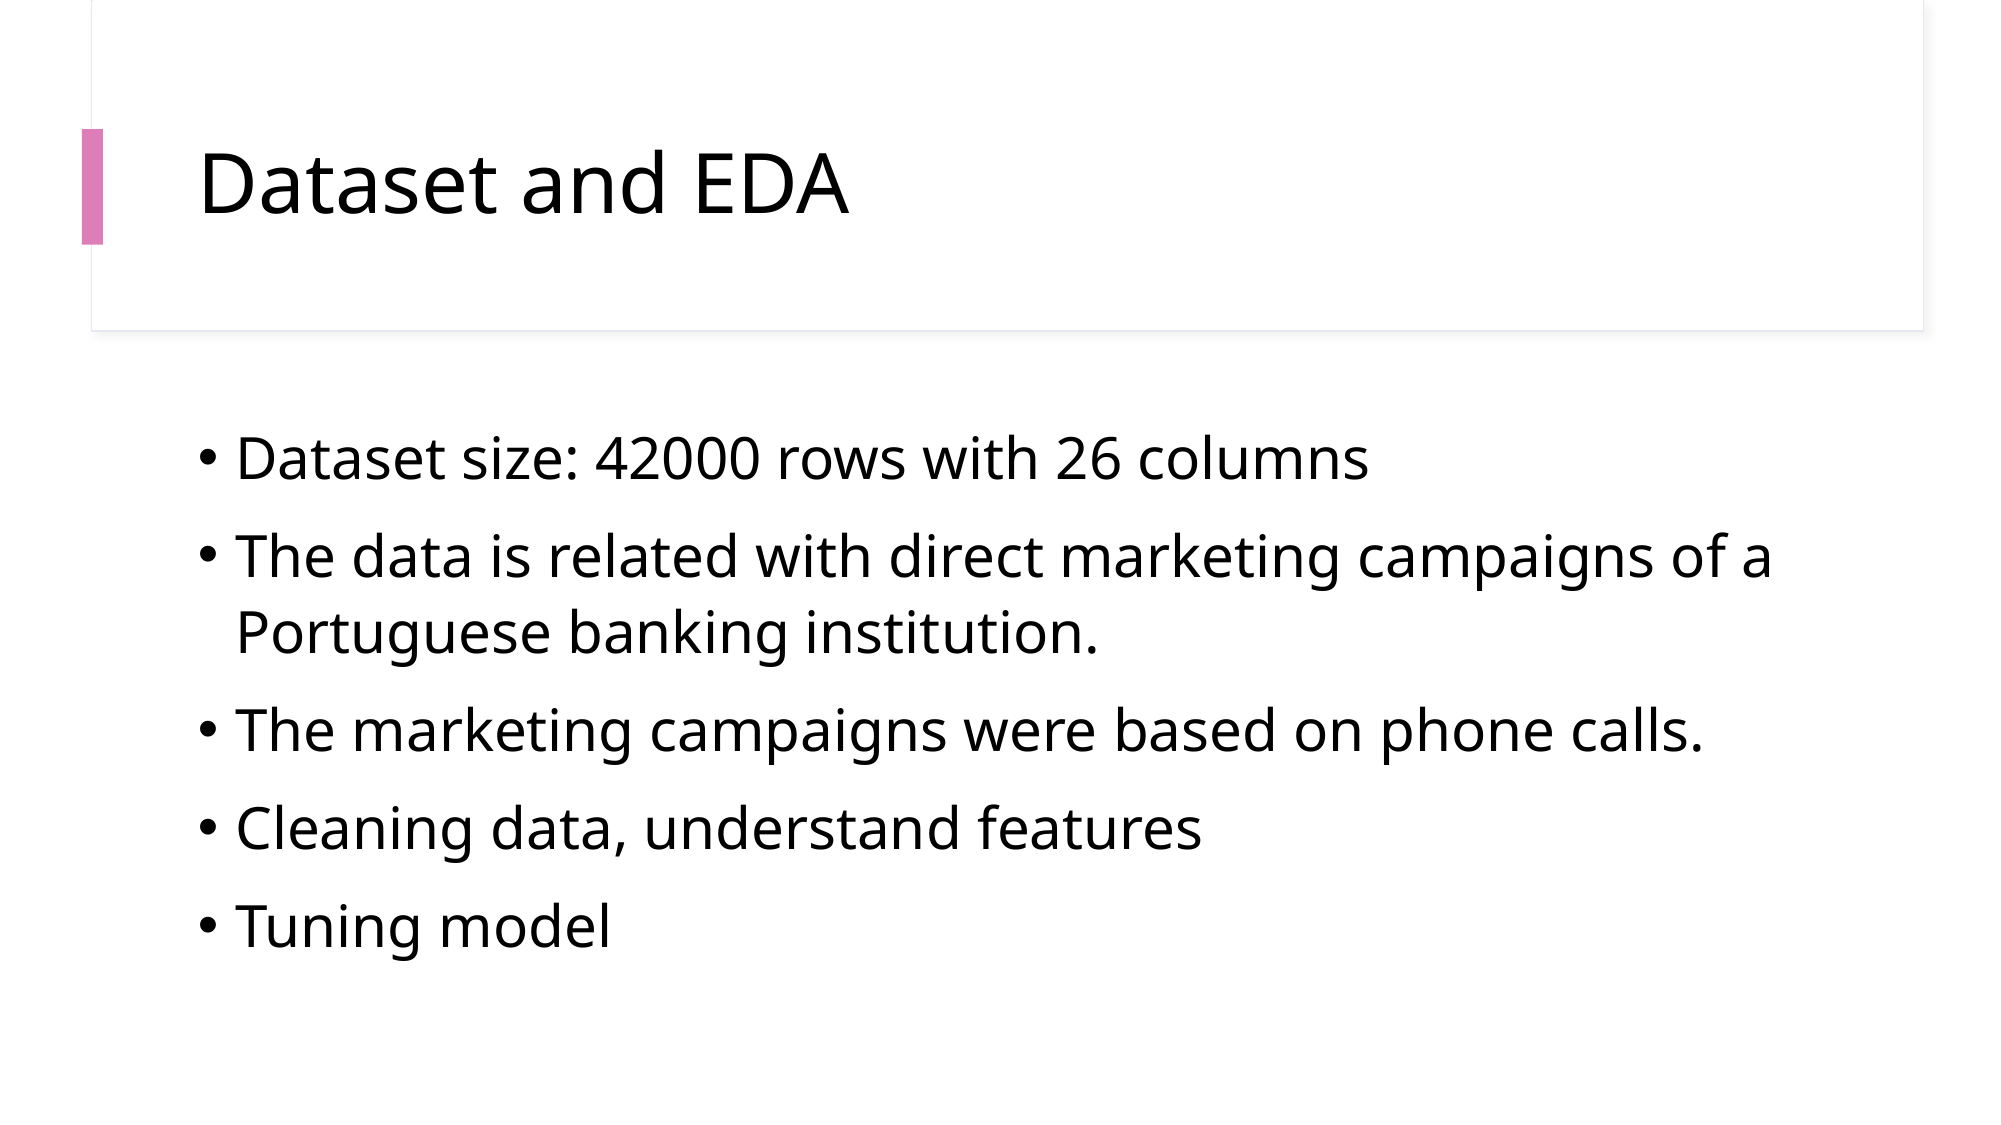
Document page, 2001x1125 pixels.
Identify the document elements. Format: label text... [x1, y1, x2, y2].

list Dataset size: 42000 rows with 26 columns The data is related with direct marketing campaigns of a Portuguese banking institution. The marketing campaigns were based on phone calls. Cleaning data, understand features Tuning model [183, 406, 1851, 1013]
title Dataset and EDA [183, 90, 1851, 284]
